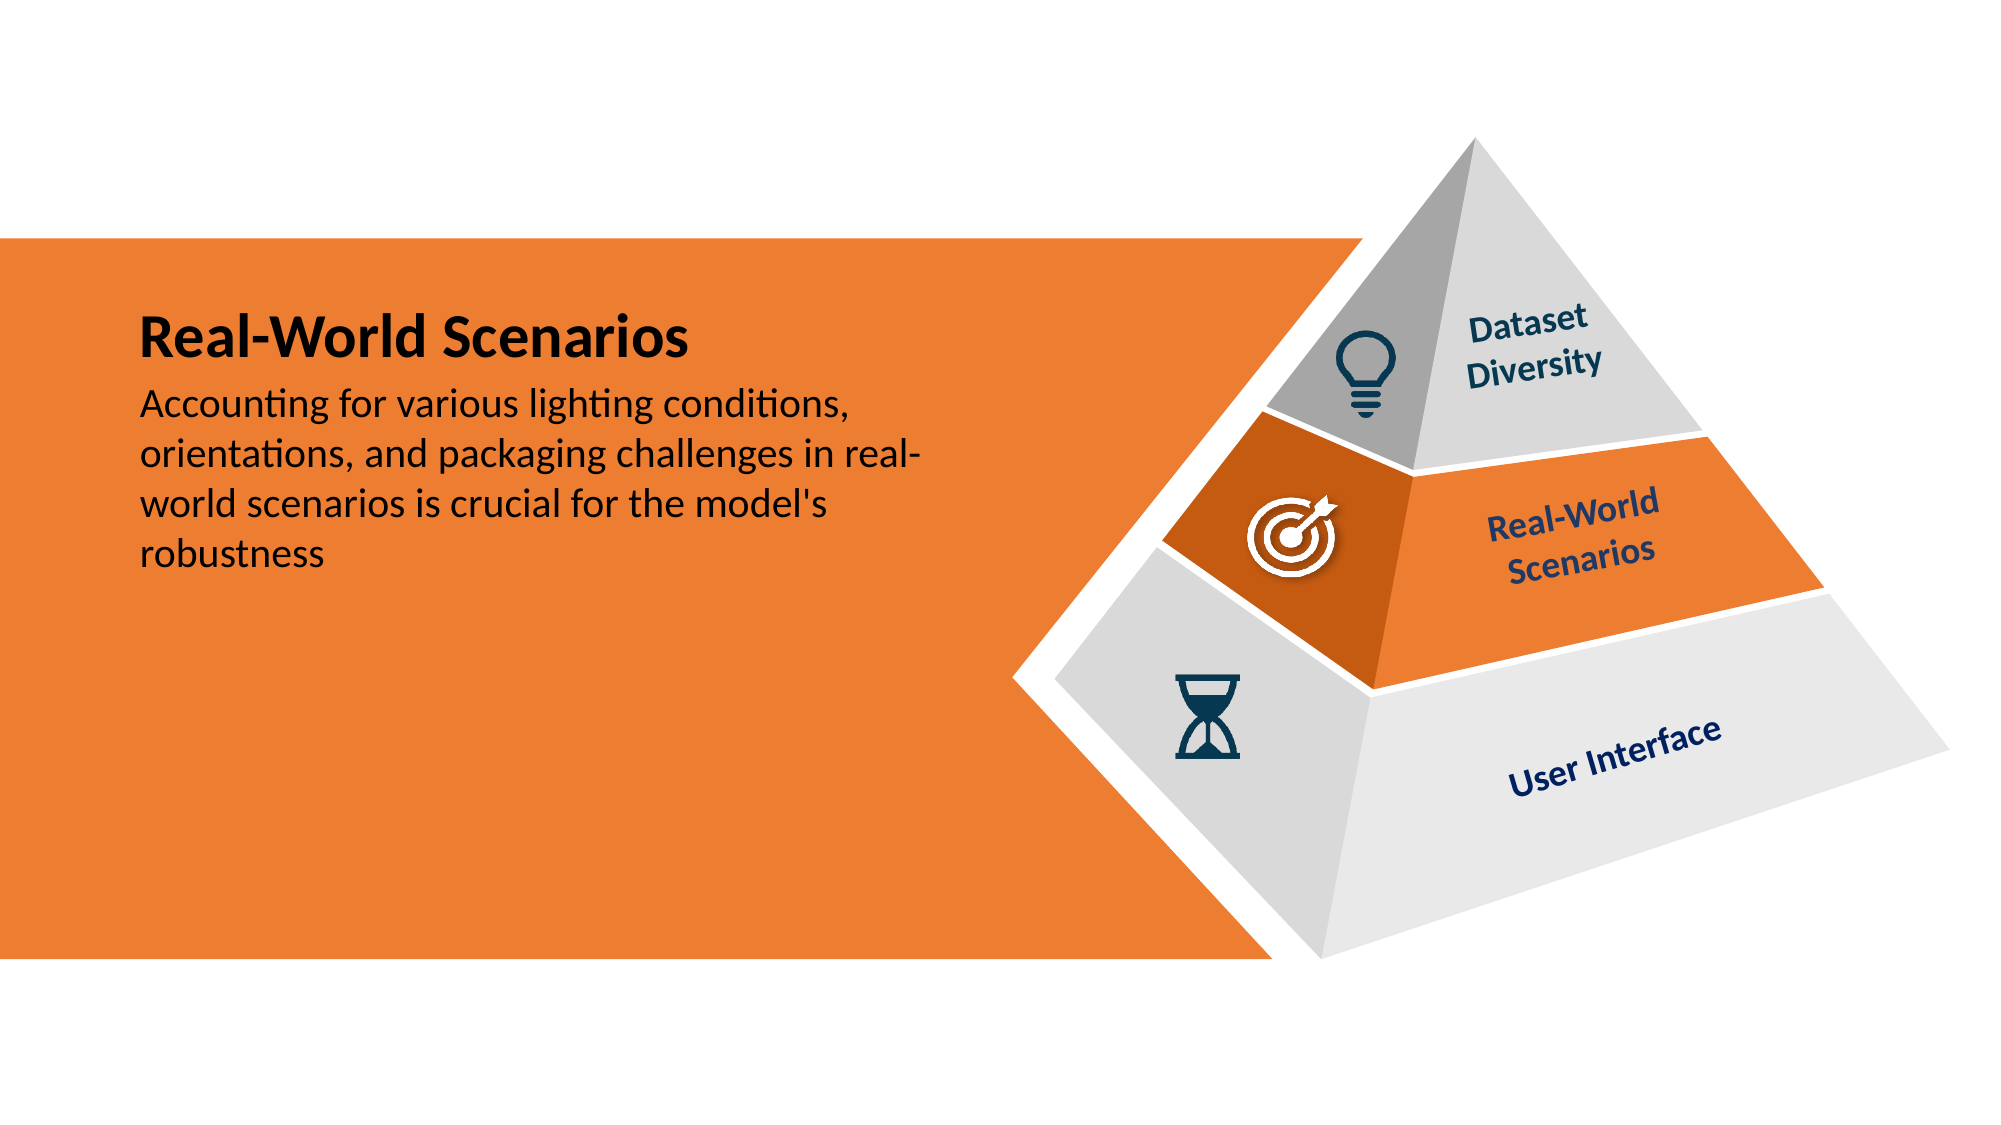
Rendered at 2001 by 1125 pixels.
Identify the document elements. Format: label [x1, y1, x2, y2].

text_box [0, 137, 1950, 960]
